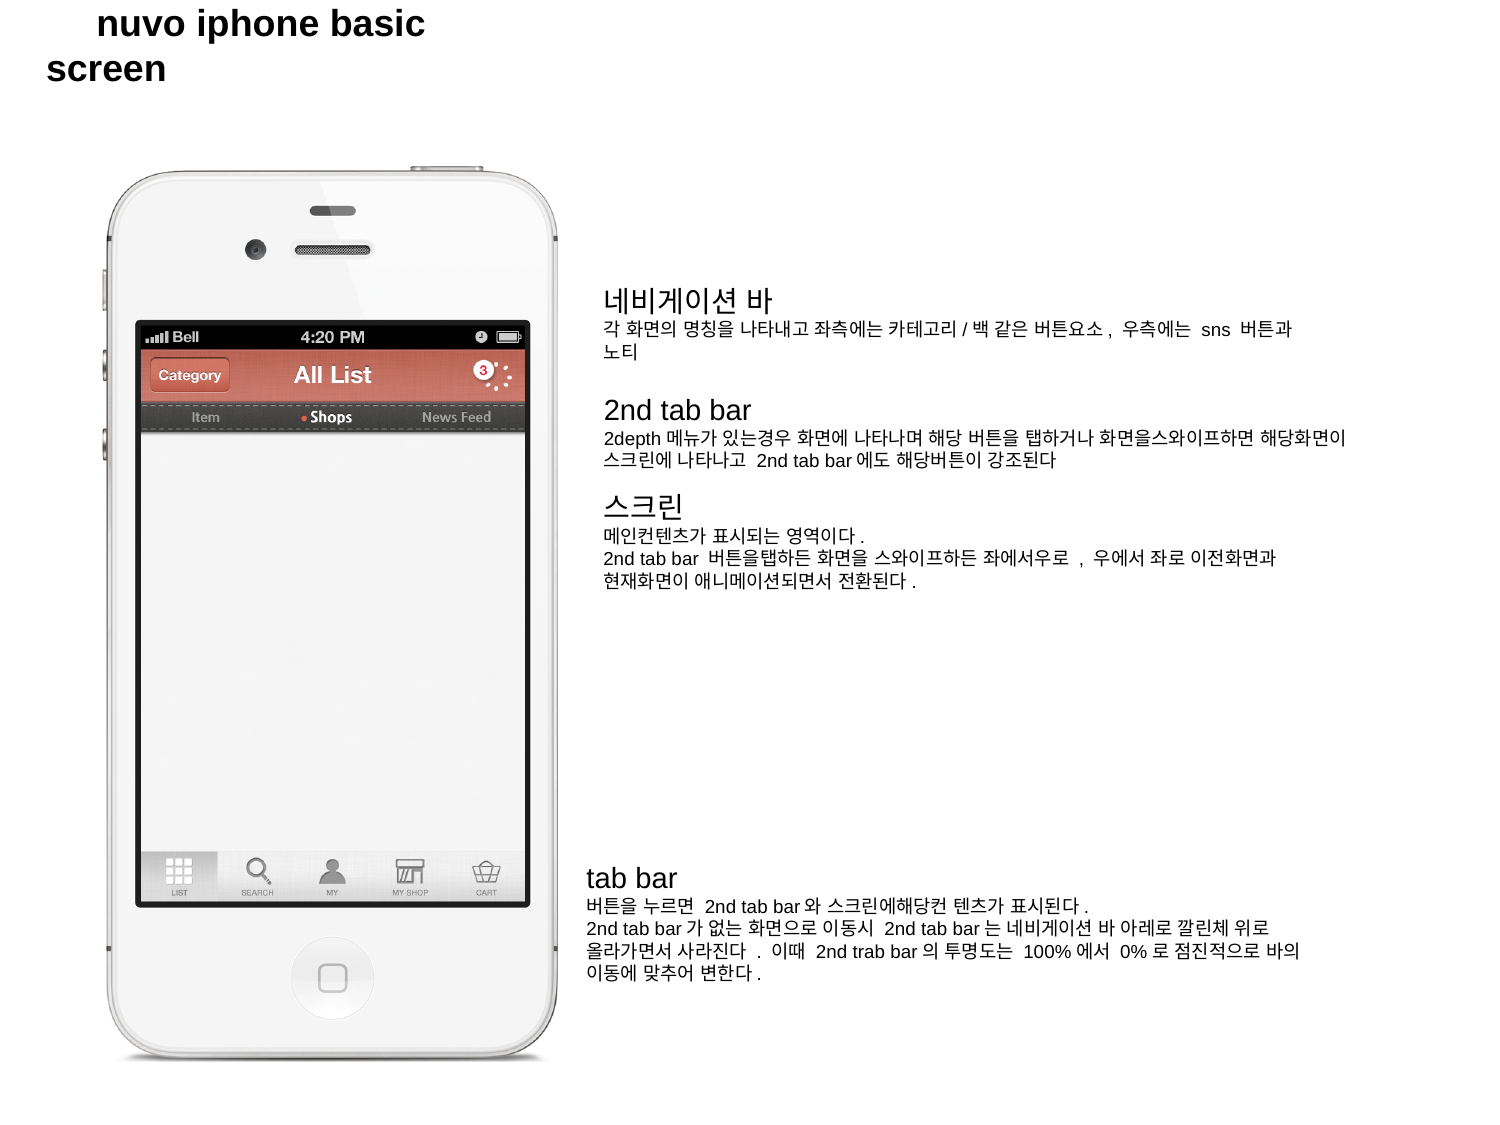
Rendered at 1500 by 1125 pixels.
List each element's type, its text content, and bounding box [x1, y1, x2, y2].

text_box 네비게이션 바 각 화면의 명칭을 나타내고 좌측에는 카테고리/백 같은 버튼요소, 우측에는 sns 버튼과 노티 [588, 268, 1309, 376]
text_box [102, 166, 558, 1062]
text_box 2nd tab bar 2depth메뉴가 있는경우 화면에 나타나며 해당 버튼을 탭하거나 화면을스와이프하면 해당화면이 스크린에 나타나고 2nd tab bar에도 해당버튼이 강조된다 [588, 376, 1366, 487]
title nuvo iphone basic screen [31, 0, 546, 104]
text_box tab bar 버튼을 누르면 2nd tab bar와 스크린에해당컨 텐츠가 표시된다. 2nd tab bar가 없는 화면으로 이동시 2nd tab bar는 네비게이션 바 아레로 깔린체 위로 올라가면서 사라진다 . 이때 2nd trab bar의 투명도는 100%에서 0%로 점진적으로 바의 이동에 맞추어 변한다. [571, 844, 1317, 1000]
text_box 스크린 메인컨텐츠가 표시되는 영역이다. 2nd tab bar 버튼을탭하든 화면을 스와이프하든 좌에서우로 , 우에서 좌로 이전화면과 현재화면이 애니메이션되면서 전환된다. [588, 474, 1306, 608]
